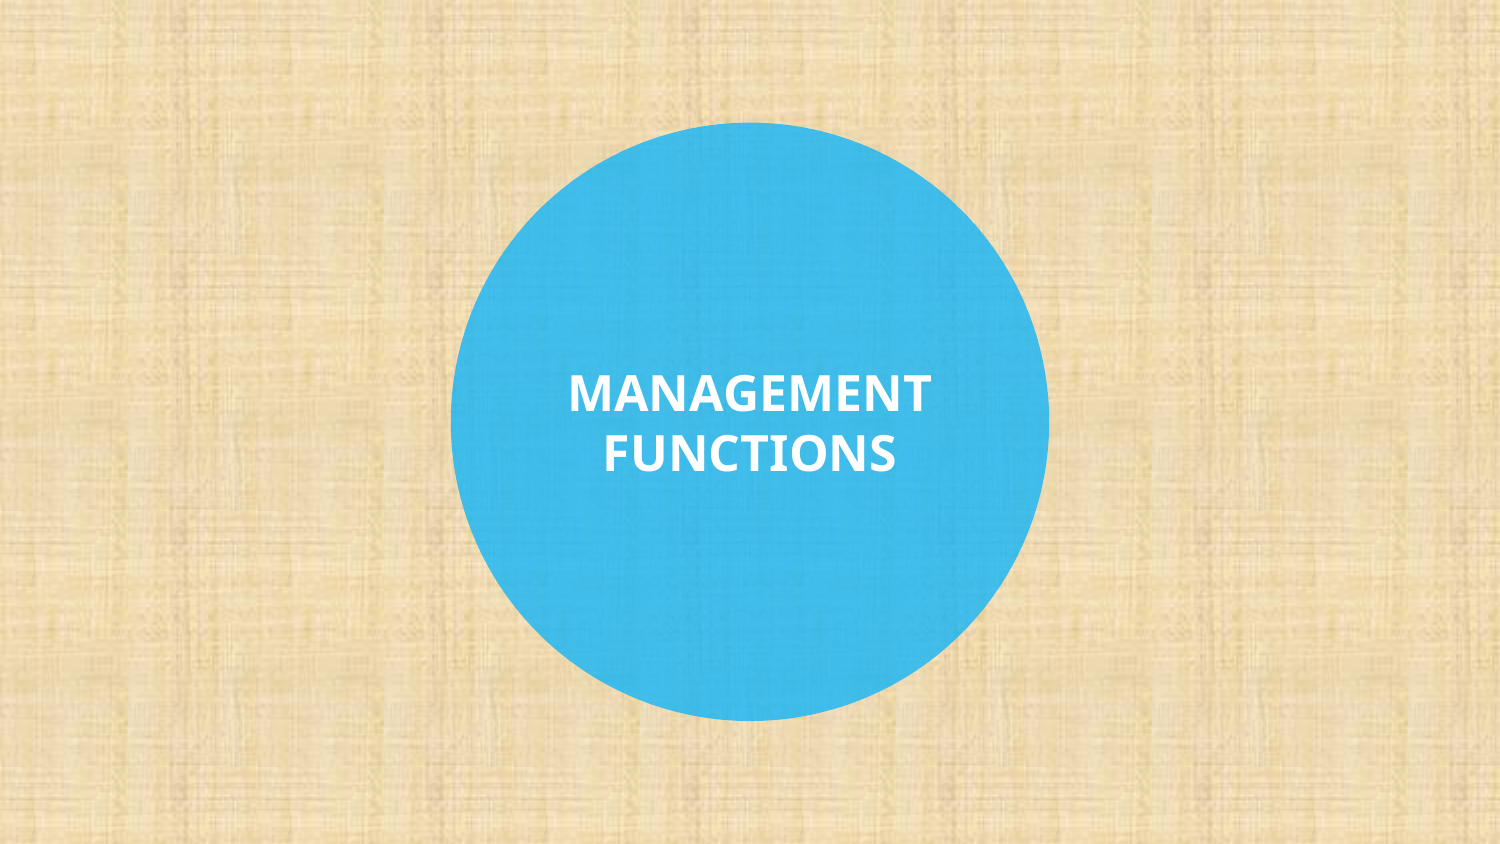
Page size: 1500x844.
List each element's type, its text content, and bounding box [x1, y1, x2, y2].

title MANAGEMENT FUNCTIONS [450, 122, 1050, 722]
